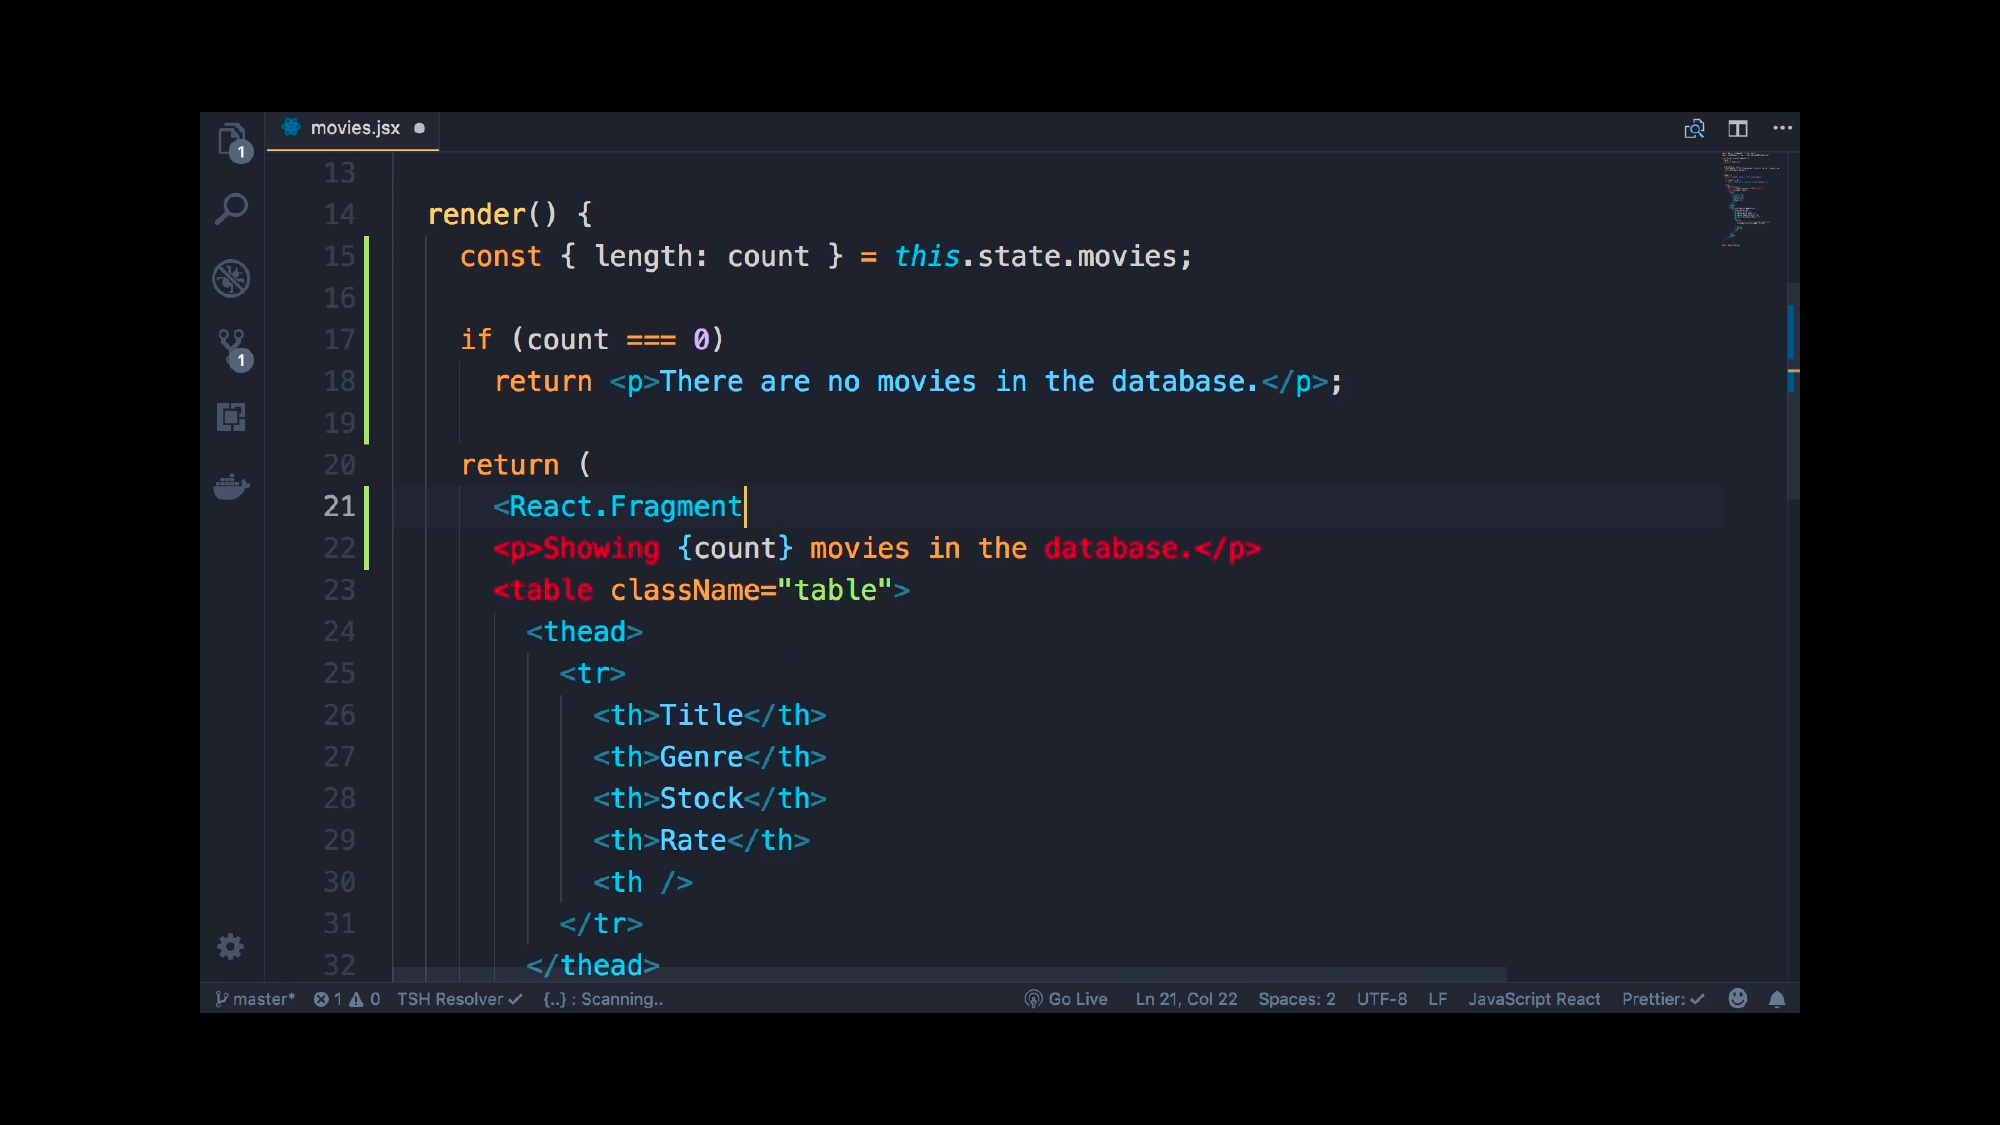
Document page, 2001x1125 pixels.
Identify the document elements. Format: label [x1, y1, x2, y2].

picture [199, 112, 1800, 1013]
